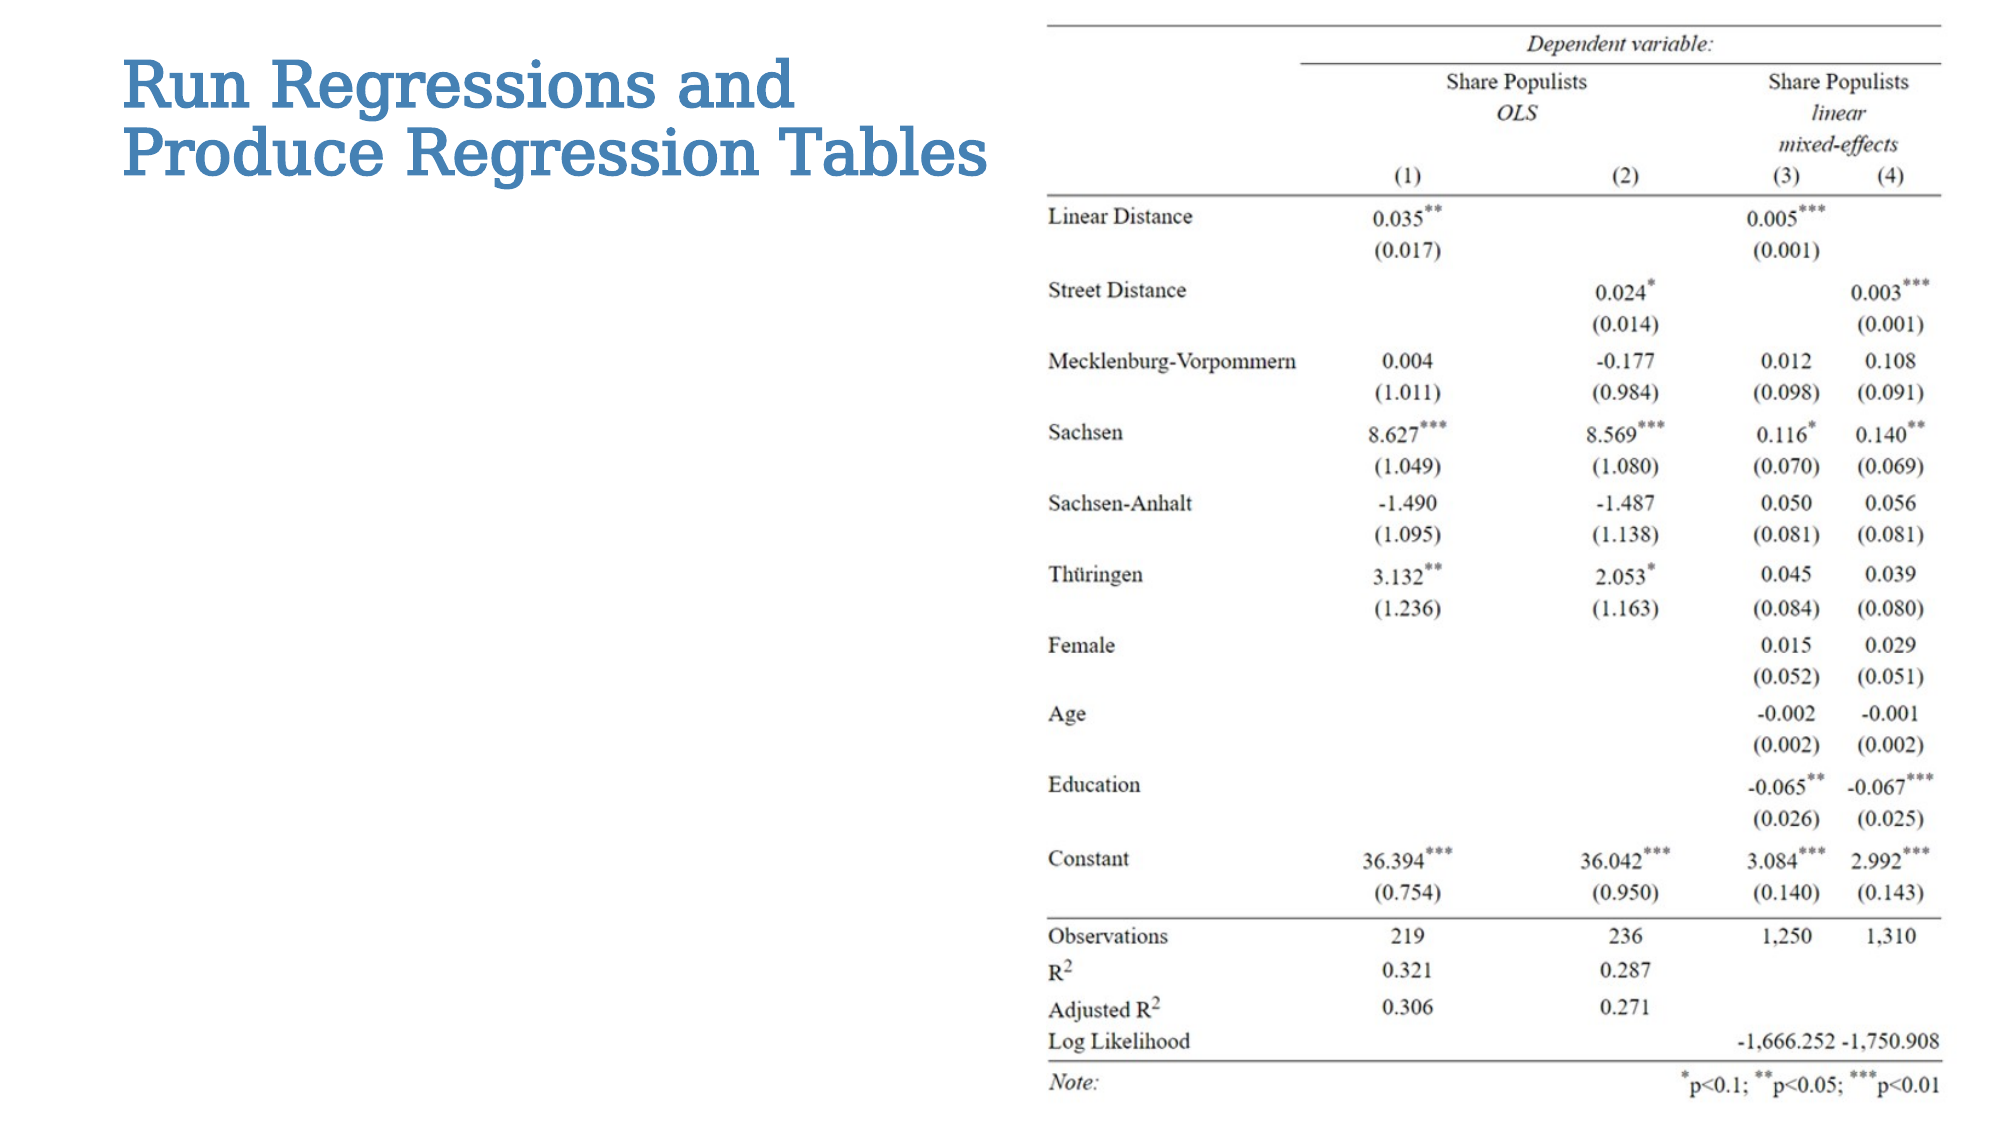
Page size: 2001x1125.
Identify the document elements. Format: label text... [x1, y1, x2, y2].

picture [1046, 17, 1975, 1106]
text_box Run Regressions and Produce Regression Tables [106, 38, 1009, 202]
